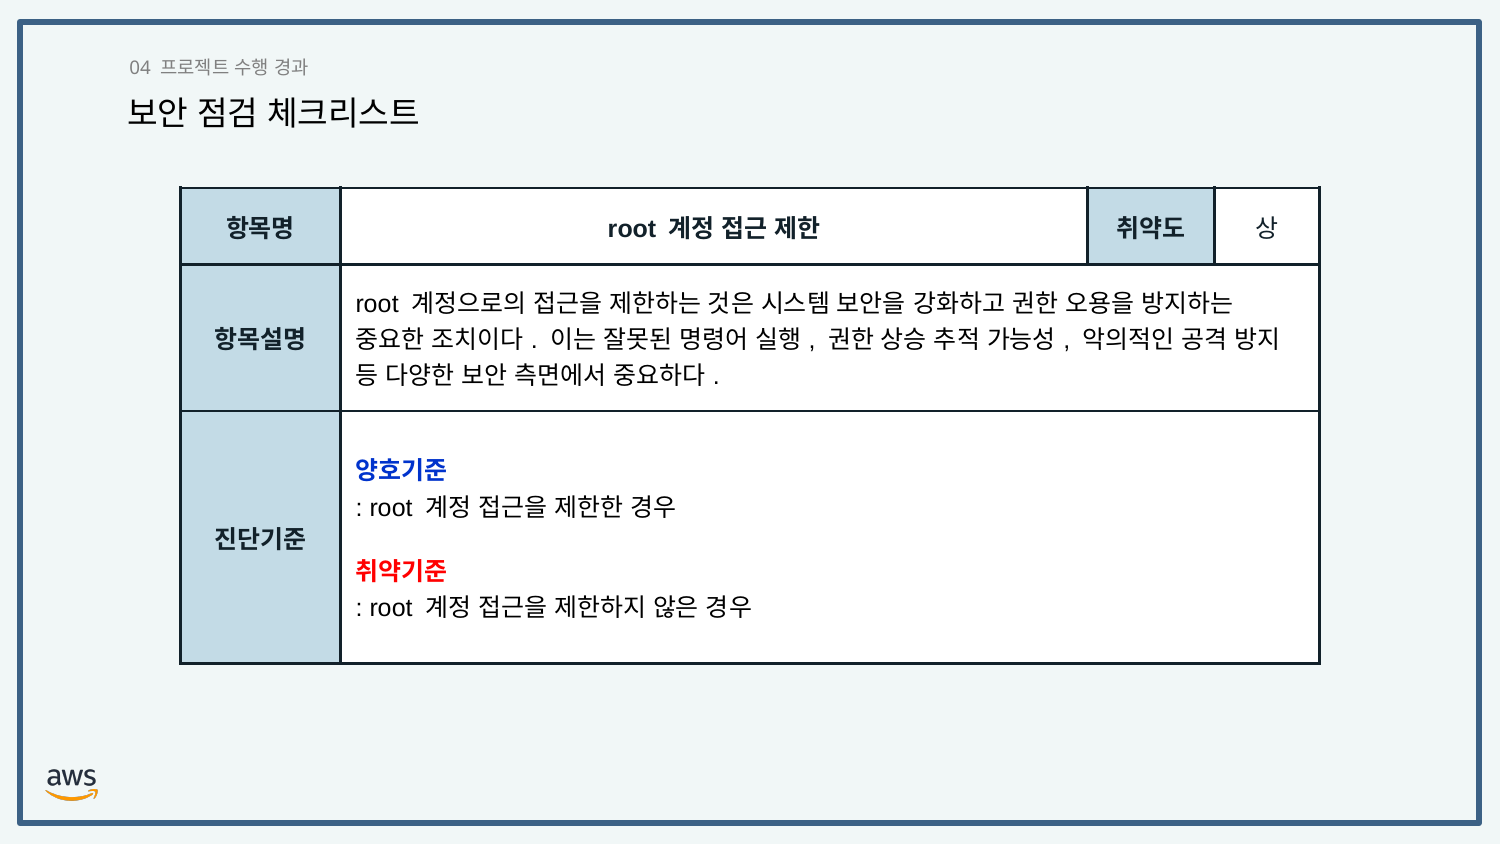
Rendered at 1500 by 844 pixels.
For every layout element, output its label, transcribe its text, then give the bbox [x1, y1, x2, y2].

table_header 항목명 [182, 189, 339, 263]
table_cell root 계정으로의 접근을 제한하는 것은 시스템 보안을 강화하고 권한 오용을 방지하는 중요한 조치이다. 이는 잘못된 명령어 실행, 권한 상승 추적 가능성, 악의적인 공격 방지 등 다양한 보안 측면에서 중요하다. [342, 266, 1318, 410]
table_header 취약도 [1089, 189, 1213, 263]
table_cell 진단기준 [182, 412, 339, 662]
table_header root 계정 접근 제한 [342, 189, 1086, 263]
text_box 보안 점검 체크리스트 [112, 85, 473, 140]
table_header 상 [1216, 189, 1318, 263]
text_box 04 프로젝트 수행 경과 [114, 40, 406, 85]
table_cell 양호기준 : root 계정 접근을 제한한 경우 취약기준 : root 계정 접근을 제한하지 않은 경우 [342, 412, 1318, 662]
table_cell 항목설명 [182, 266, 339, 410]
picture [45, 769, 98, 801]
